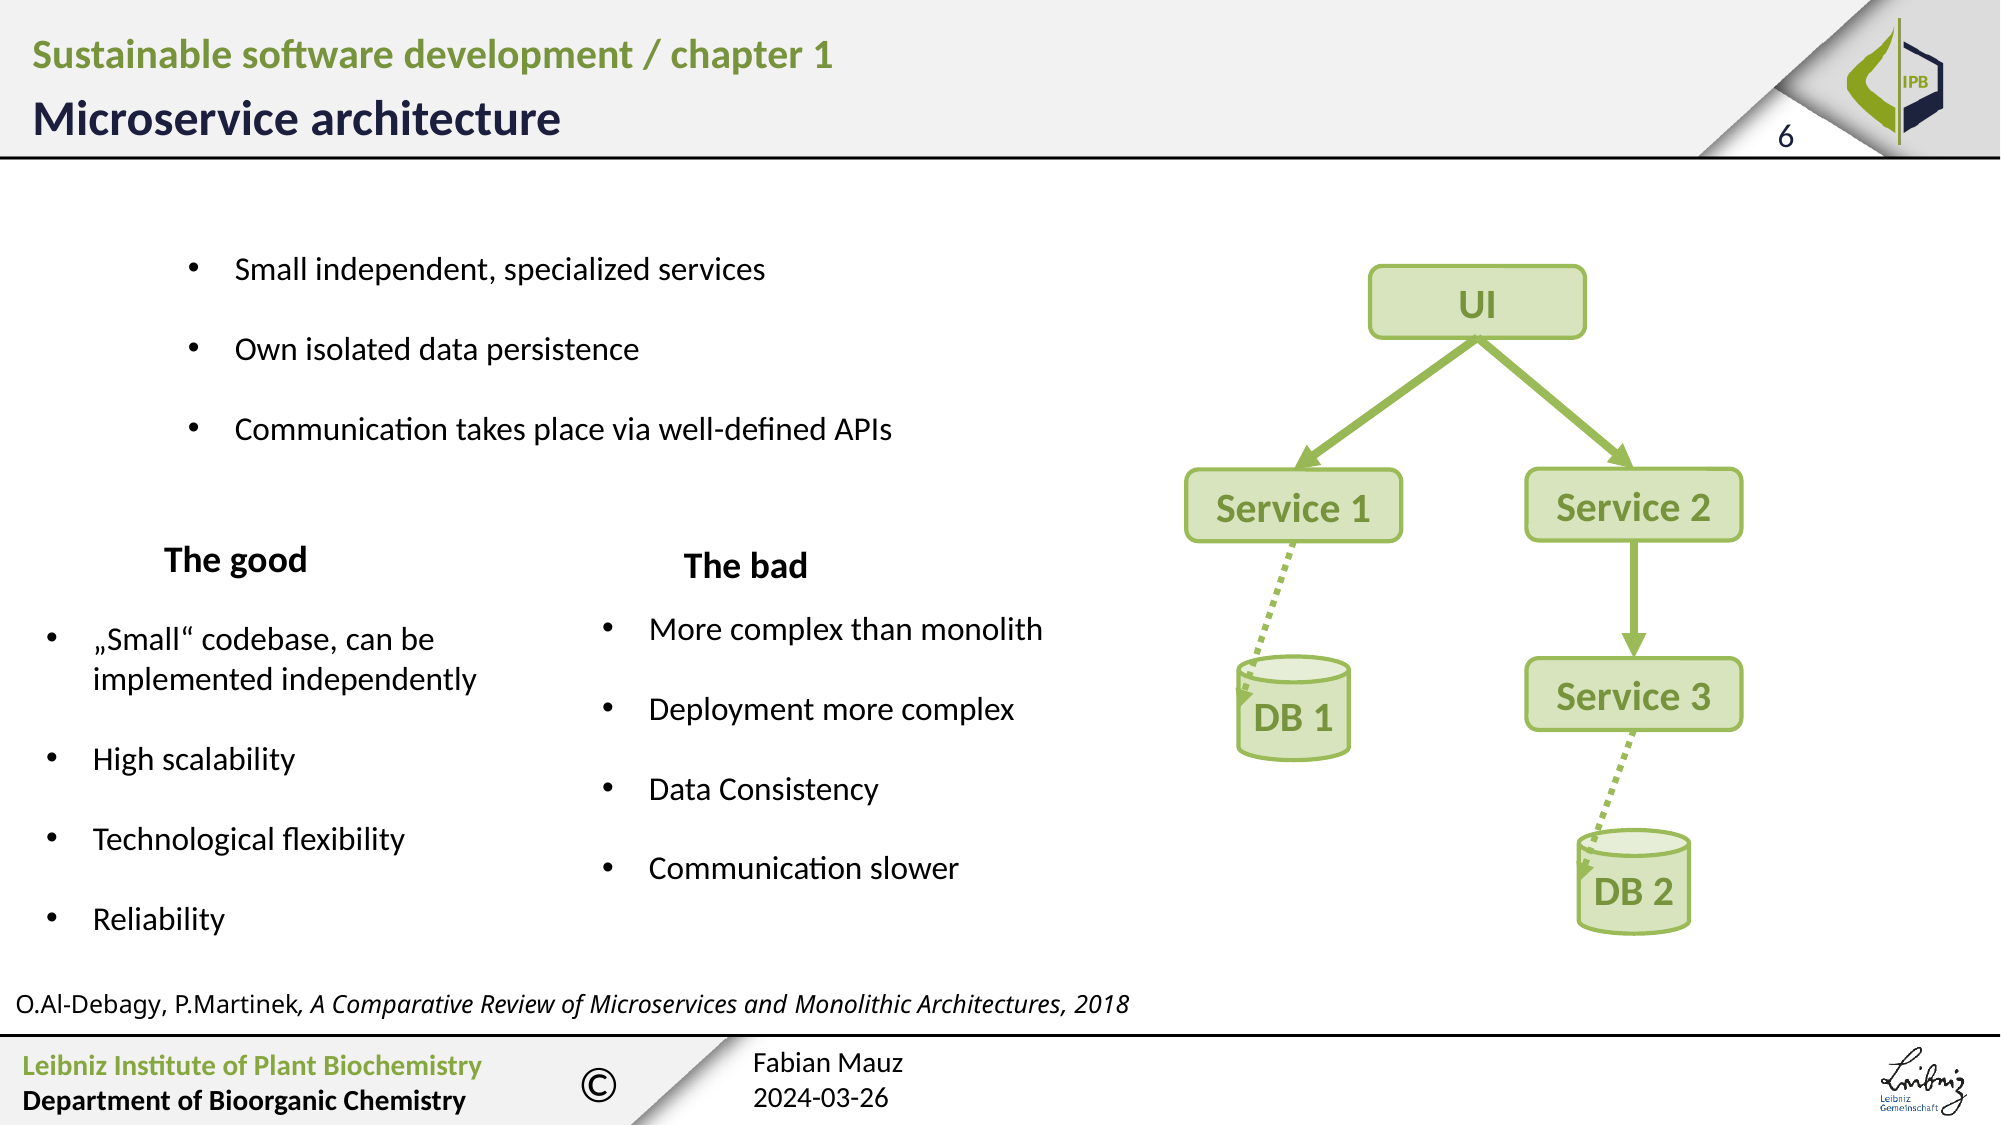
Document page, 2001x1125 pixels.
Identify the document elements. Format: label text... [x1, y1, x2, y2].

list Microservice architecture [17, 79, 1223, 149]
text_box The good [149, 527, 351, 588]
text_box More complex than monolith Deployment more complex Data Consistency Communication slower [587, 599, 1121, 894]
text_box Small independent, specialized services Own isolated data persistence Communication takes place via well-defined APIs [173, 239, 1036, 454]
picture [0, 0, 2001, 1125]
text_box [1185, 265, 1742, 935]
text_box The bad [669, 534, 870, 594]
list Sustainable software development / chapter 1 [17, 19, 1223, 79]
text_box „Small“ codebase, can be implemented independently High scalability Technological flexibility Reliability [31, 609, 565, 945]
text_box O.Al-Debagy, P.Martinek, A Comparative Review of Microservices and Monolithic Architectures, 2018 [0, 981, 2000, 1026]
